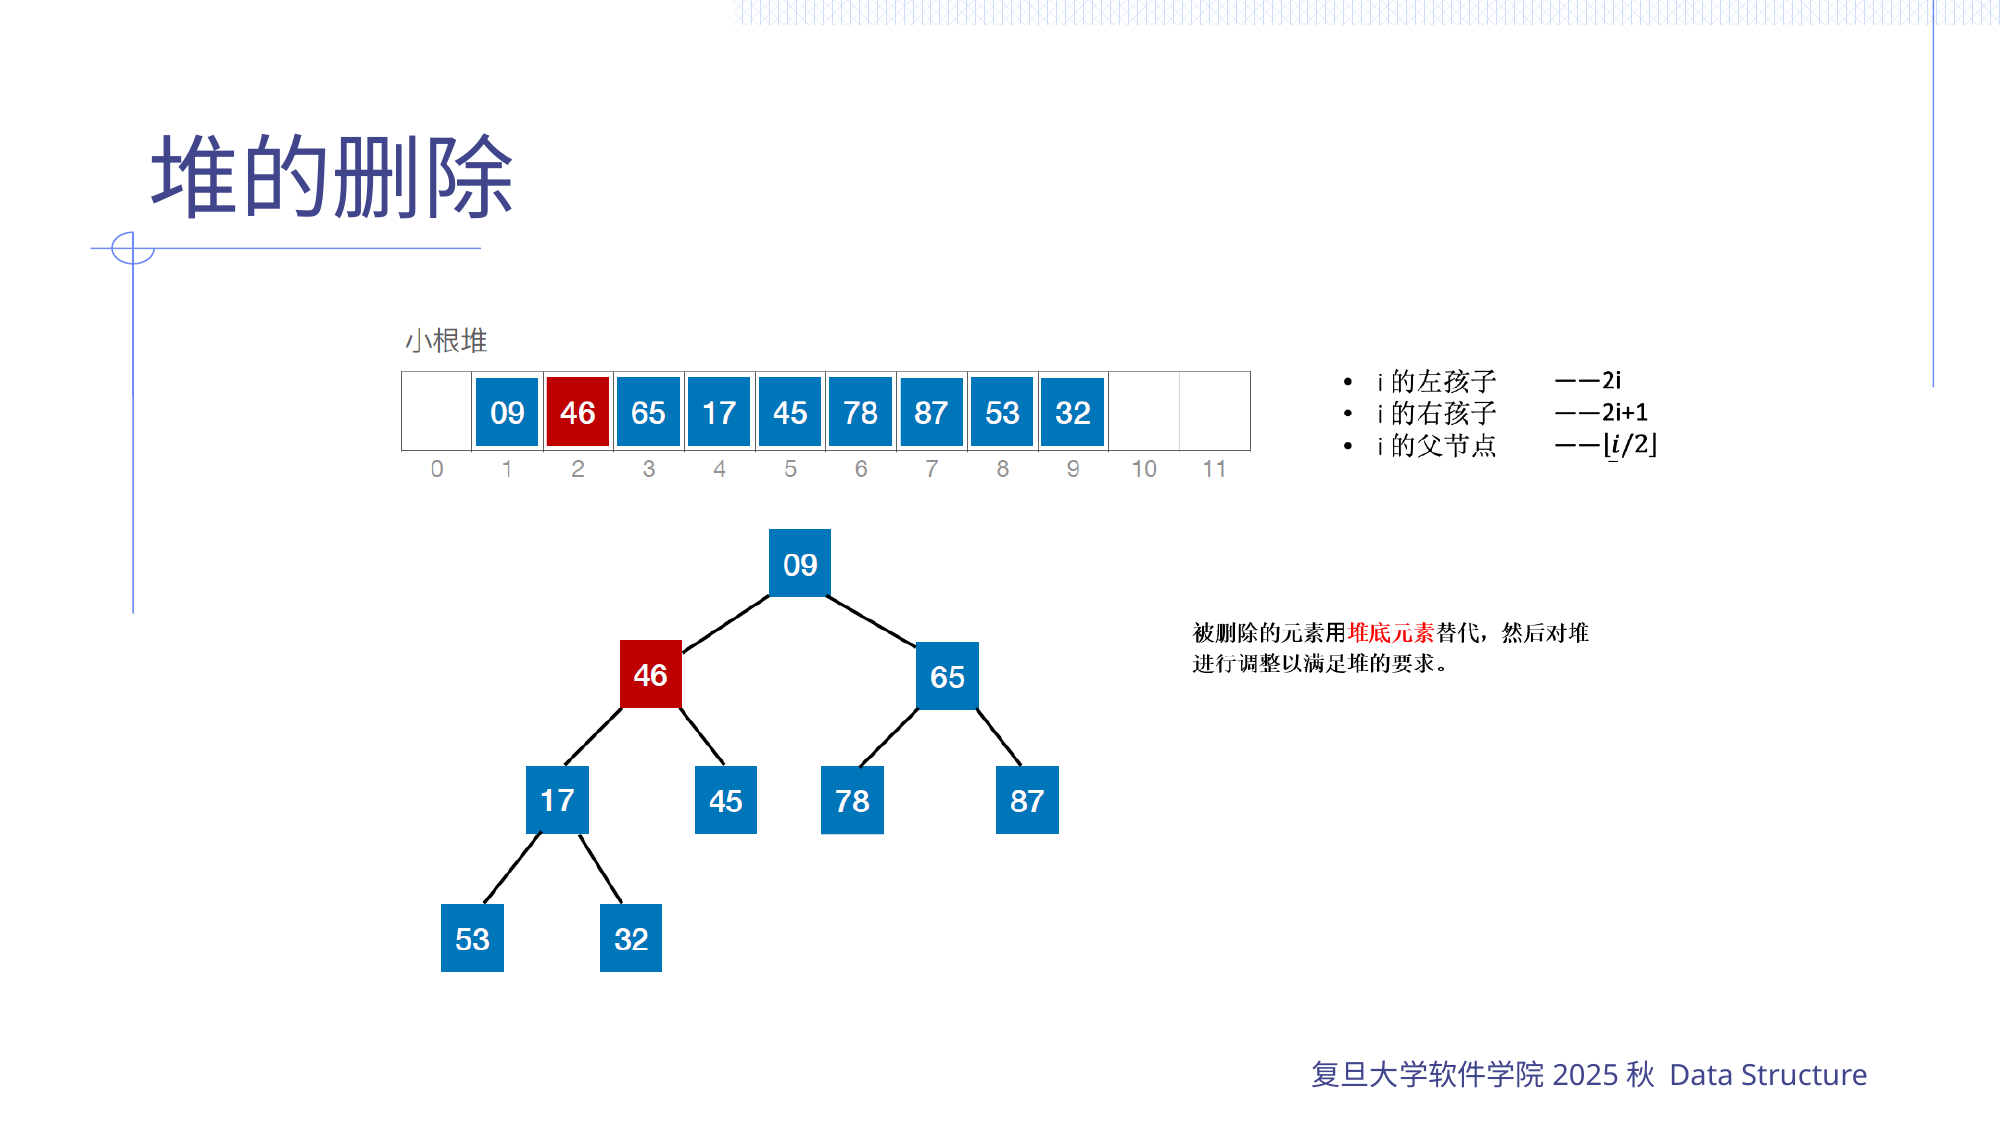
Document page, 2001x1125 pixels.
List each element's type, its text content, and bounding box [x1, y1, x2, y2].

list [331, 312, 1736, 988]
title 堆的删除 [133, 50, 1834, 238]
